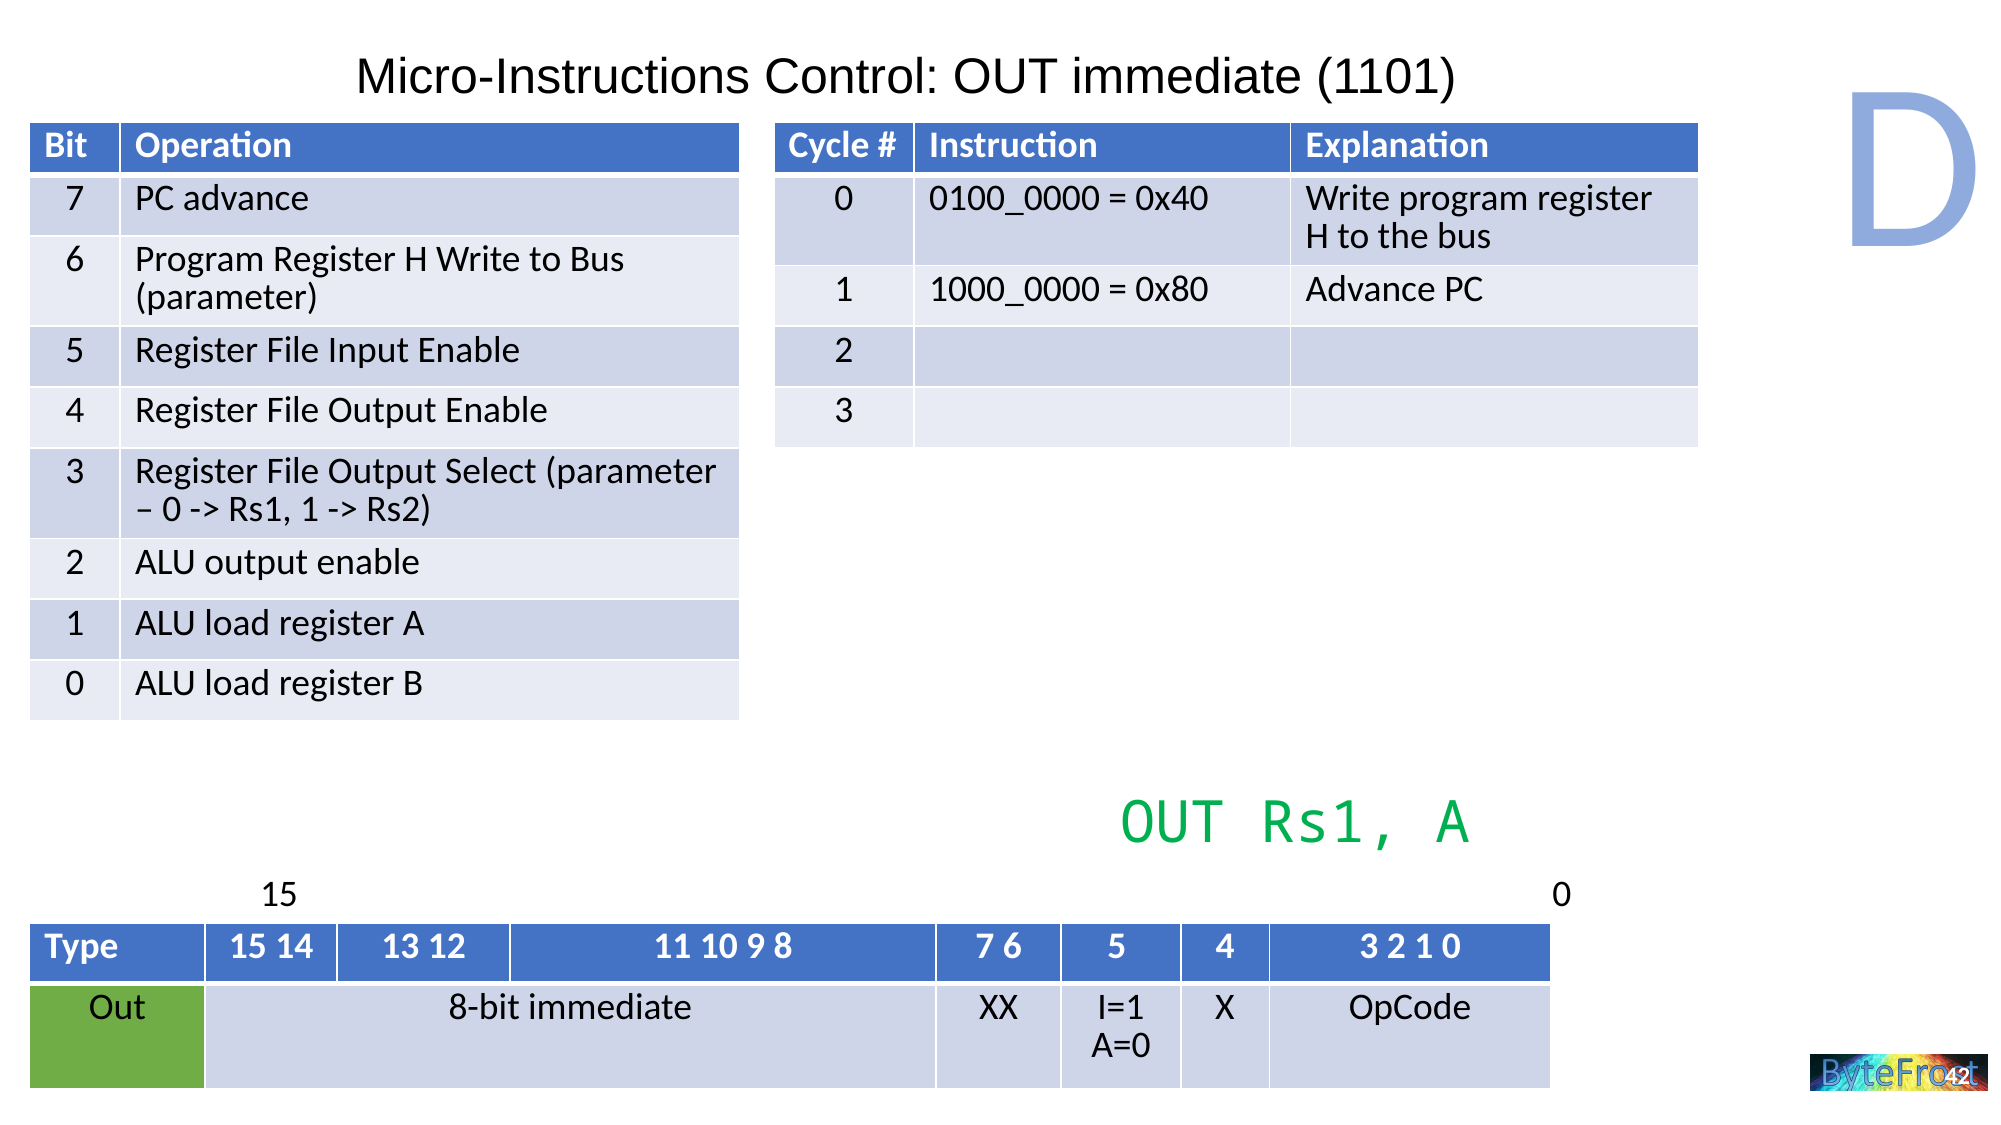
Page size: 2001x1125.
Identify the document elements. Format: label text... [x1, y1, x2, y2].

table_cell 5 [30, 327, 119, 386]
table_header Bit [30, 123, 119, 172]
table_cell [915, 327, 1290, 386]
table_cell OpCode [1270, 986, 1550, 1088]
table_cell 3 [775, 388, 913, 447]
table_header Type [30, 924, 204, 981]
table_header 11 10 9 8 [511, 924, 935, 981]
table_cell ALU load register B [121, 661, 739, 720]
table_cell I=1 A=0 [1062, 986, 1180, 1088]
table_header Explanation [1291, 123, 1698, 172]
table_cell Register File Output Select (parameter – 0 -> Rs1, 1 -> Rs2) [121, 449, 739, 538]
table_cell ALU output enable [121, 539, 739, 598]
table_cell 2 [775, 327, 913, 386]
table_header Cycle # [775, 123, 913, 172]
table_cell Program Register H Write to Bus (parameter) [121, 237, 739, 325]
table_cell [1291, 327, 1698, 386]
picture [1810, 1054, 1988, 1091]
subtitle Micro-Instructions Control: OUT immediate (1101) [156, 35, 1657, 104]
table_header 3 2 1 0 [1270, 924, 1550, 981]
table_cell Register File Output Enable [121, 388, 739, 447]
table_cell Write program register H to the bus [1291, 178, 1698, 265]
table_cell 1 [30, 600, 119, 659]
table_cell Out [30, 986, 204, 1088]
table_cell PC advance [121, 178, 739, 235]
table_cell X [1182, 986, 1269, 1088]
table_cell 2 [30, 539, 119, 598]
table_cell Advance PC [1291, 266, 1698, 325]
table_cell 8-bit immediate [206, 986, 935, 1088]
text_box D [1821, 0, 1999, 303]
table_header 5 [1062, 924, 1180, 981]
table_header Instruction [915, 123, 1290, 172]
slide_number 42 [1535, 1044, 1986, 1105]
table_cell 0 [775, 178, 913, 265]
table_cell 4 [30, 388, 119, 447]
table_header 7 6 [937, 924, 1060, 981]
table_cell ALU load register A [121, 600, 739, 659]
table_header 15 14 [206, 924, 336, 981]
table_cell XX [937, 986, 1060, 1088]
table_header Operation [121, 123, 739, 172]
table_cell 3 [30, 449, 119, 538]
table_cell Register File Input Enable [121, 327, 739, 386]
table_header 4 [1182, 924, 1269, 981]
table_cell 1000_0000 = 0x80 [915, 266, 1290, 325]
table_cell 0 [30, 661, 119, 720]
text_box OUT Rs1, A [1070, 776, 1486, 862]
table_cell 0100_0000 = 0x40 [915, 178, 1290, 265]
table_cell 1 [775, 266, 913, 325]
table_header 13 12 [338, 924, 509, 981]
table_cell [915, 388, 1290, 447]
text_box 15 0 [245, 861, 1590, 921]
table_cell 7 [30, 178, 119, 235]
table_cell 6 [30, 237, 119, 325]
table_cell [1291, 388, 1698, 447]
